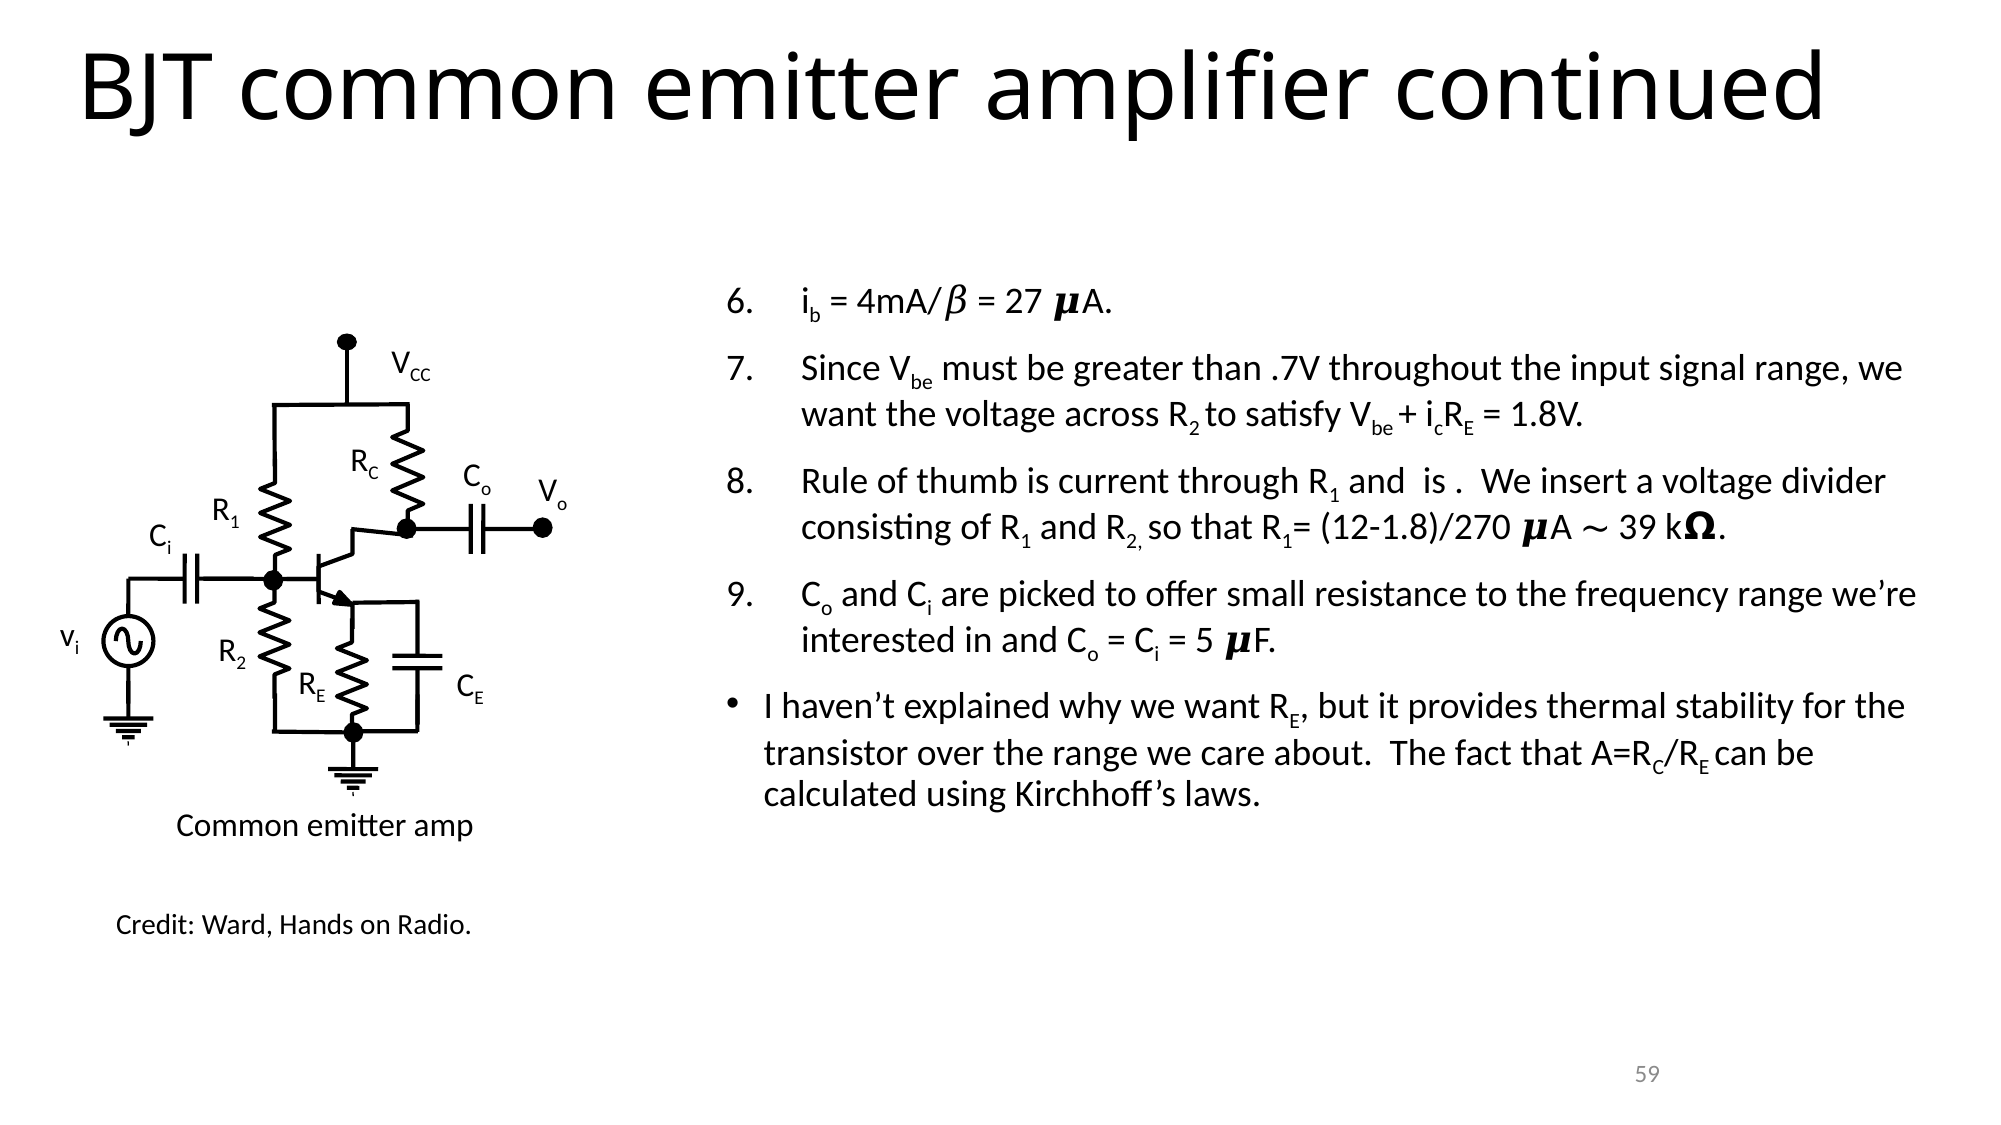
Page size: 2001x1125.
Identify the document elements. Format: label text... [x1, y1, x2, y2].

text_box Credit: Ward, Hands on Radio. [101, 898, 488, 948]
text_box BJT common emitter amplifier continued [12, 18, 1896, 161]
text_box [44, 332, 590, 851]
slide_number 59 [1325, 1042, 1675, 1103]
